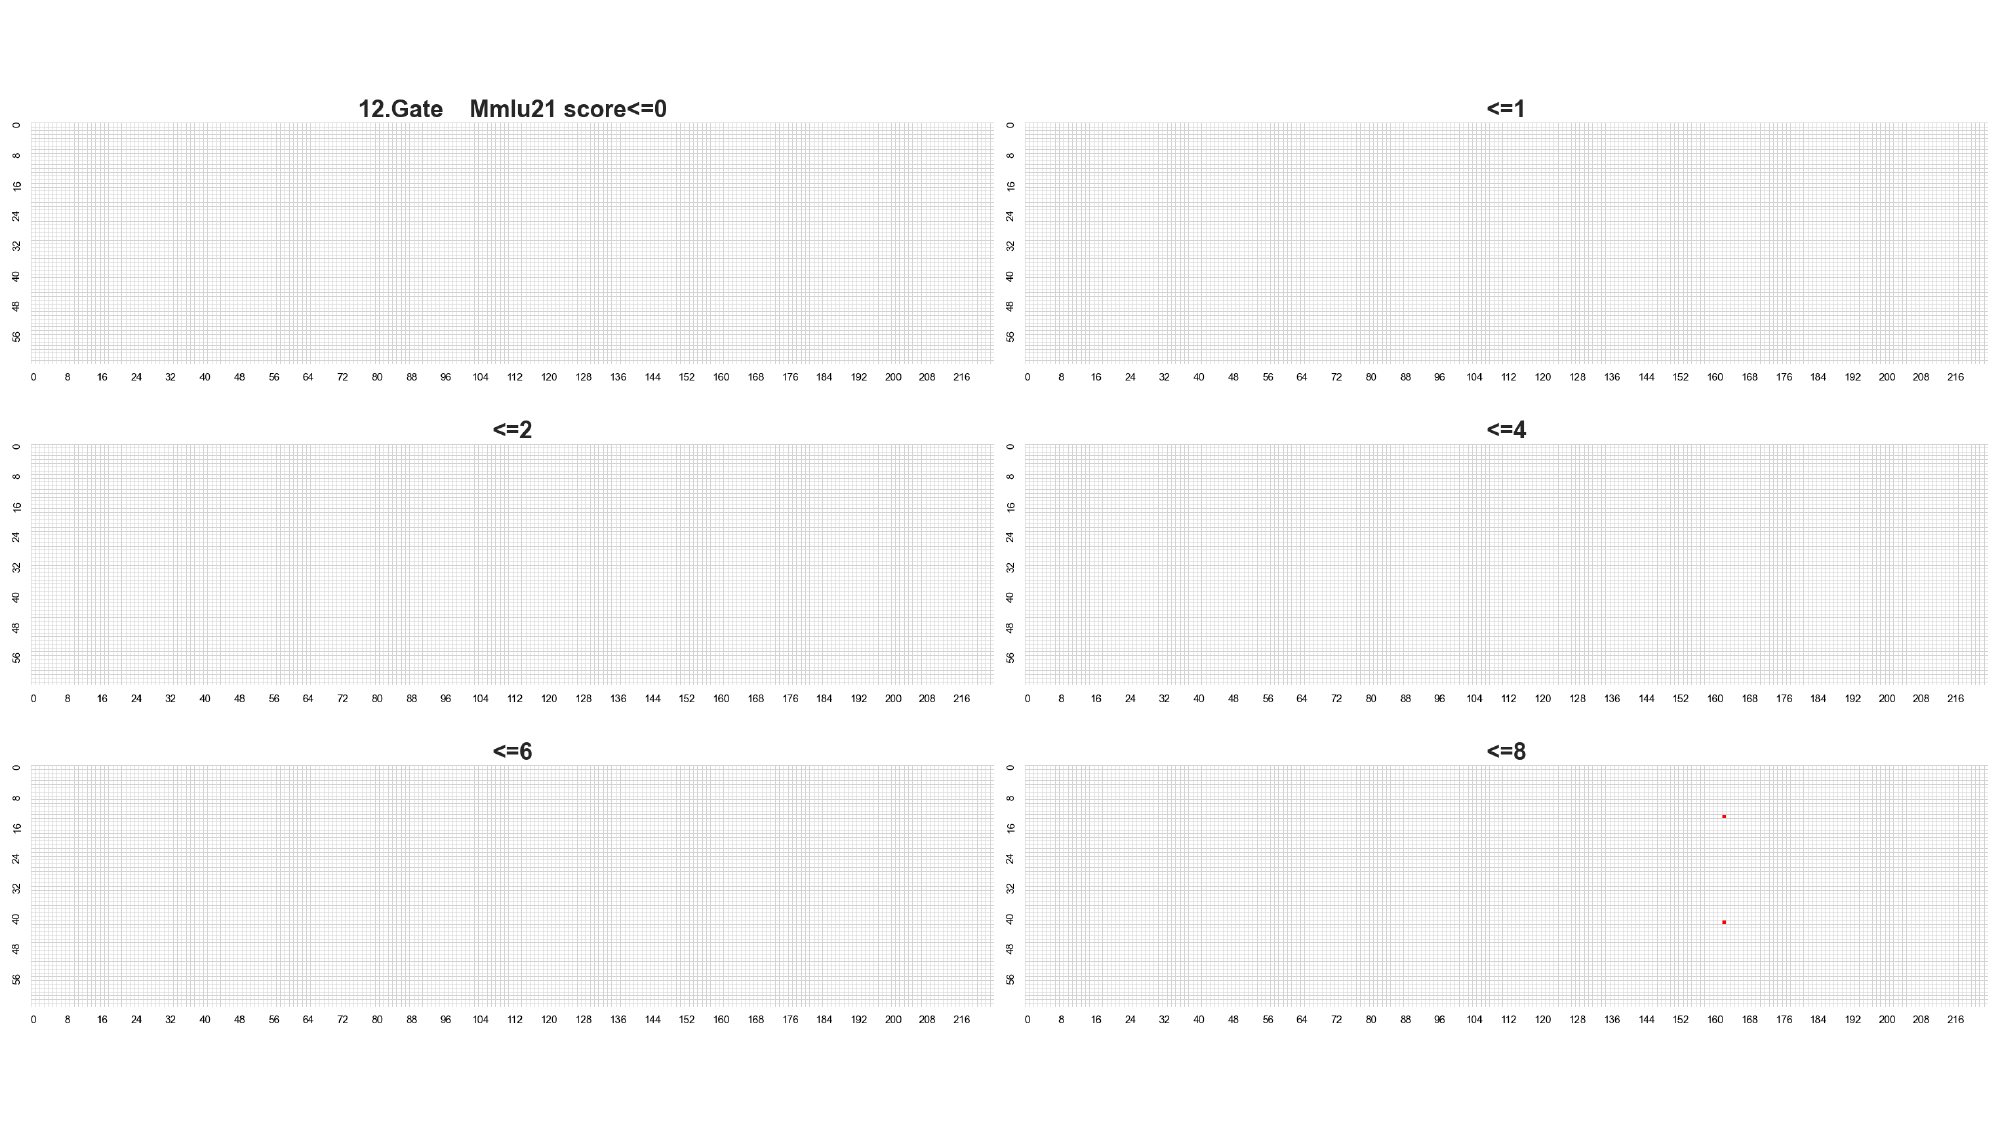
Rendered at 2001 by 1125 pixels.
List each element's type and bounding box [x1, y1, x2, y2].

picture [0, 87, 2000, 1037]
